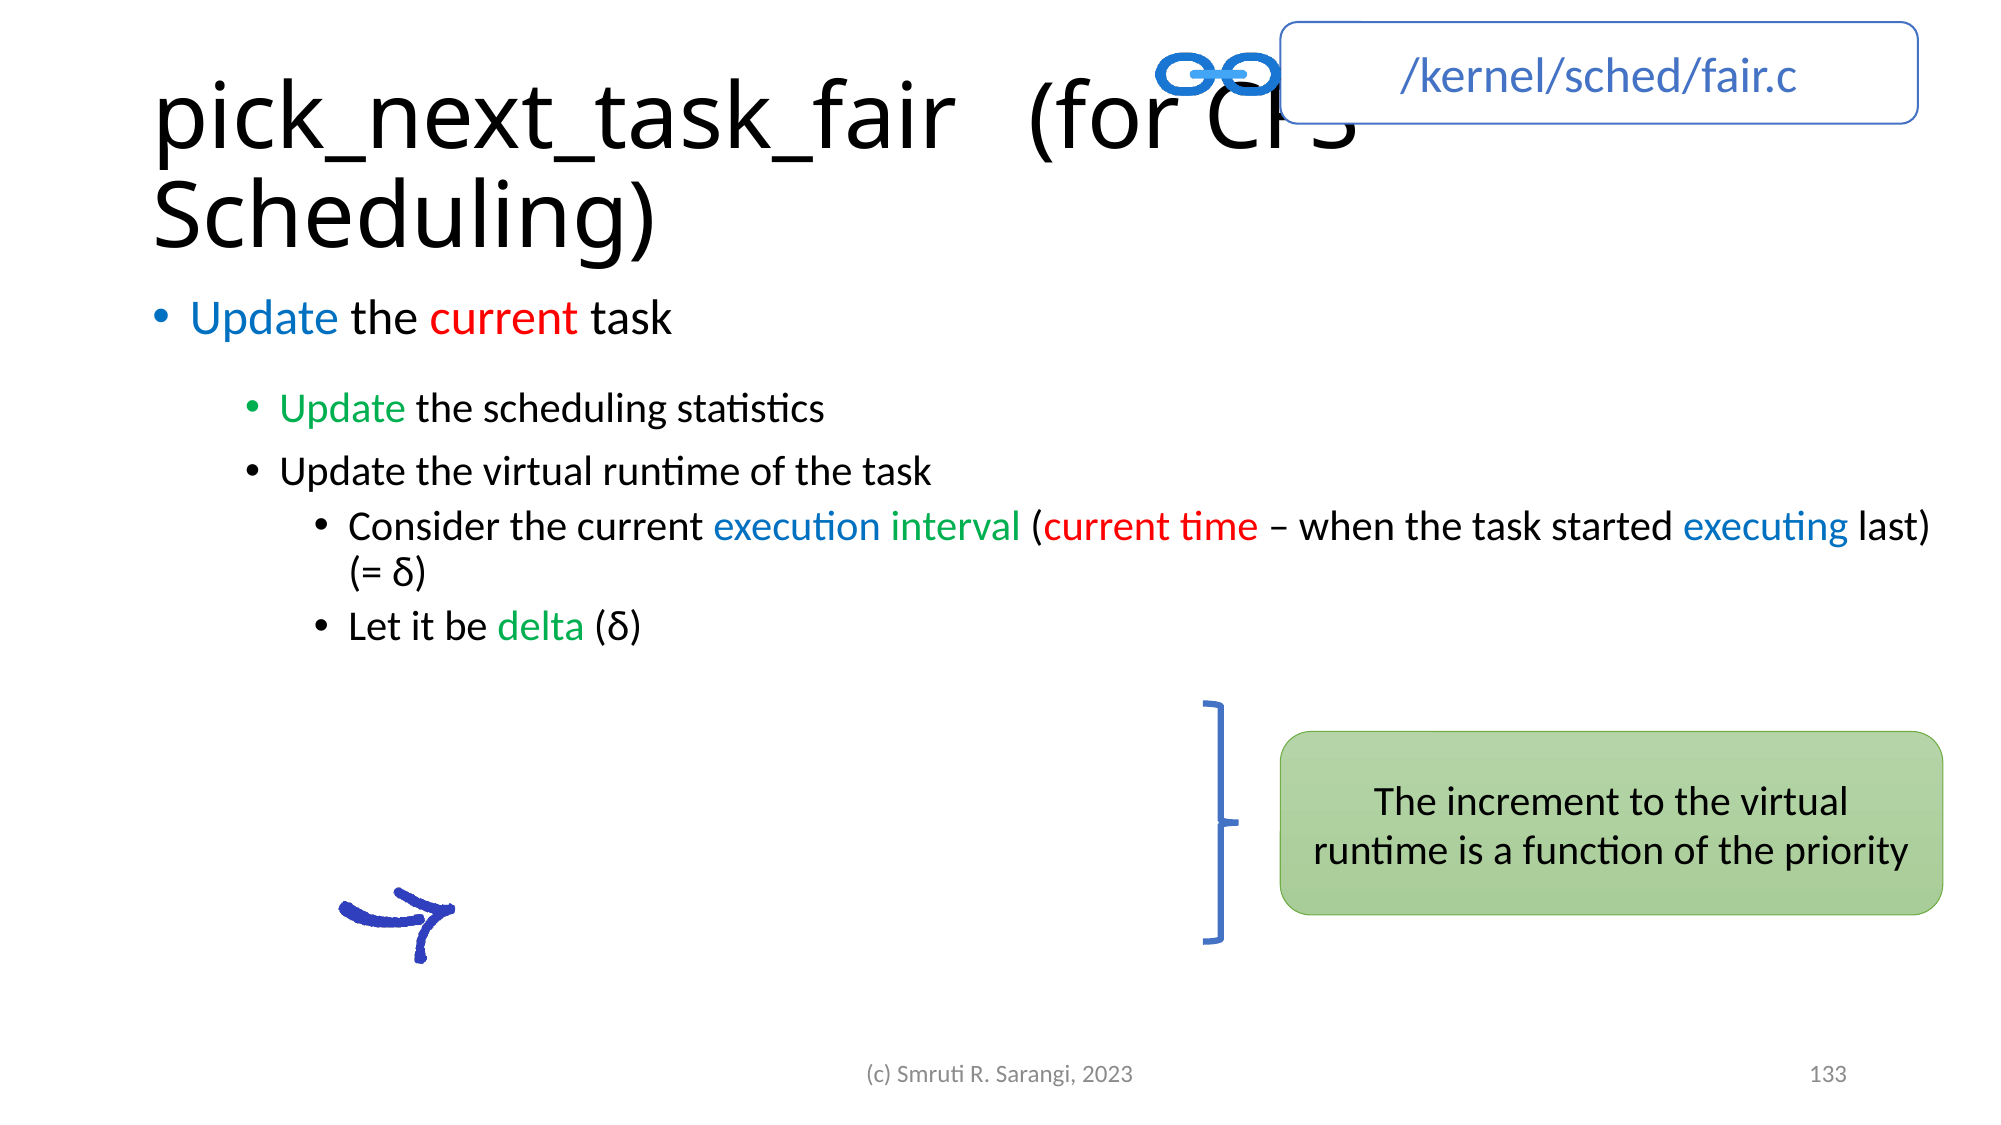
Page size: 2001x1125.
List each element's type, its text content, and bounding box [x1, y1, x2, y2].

text_box /kernel/sched/fair.c [1281, 20, 1919, 125]
picture [1155, 22, 1281, 126]
text_box Update the scheduling statistics Update the virtual runtime of the task Consider the current execution interval (current time – when the task started executing last) (= δ) Let it be delta (δ) [229, 378, 1955, 659]
footer (c) Smruti R. Sarangi, 2023 [662, 1042, 1338, 1103]
picture [324, 851, 473, 1002]
text_box [1202, 702, 1239, 943]
title pick_next_task_fair (for CFS Scheduling) [137, 59, 1863, 278]
slide_number 133 [1412, 1042, 1863, 1103]
text_box The increment to the virtual runtime is a function of the priority [1279, 730, 1944, 916]
list Update the current task [137, 283, 1863, 364]
